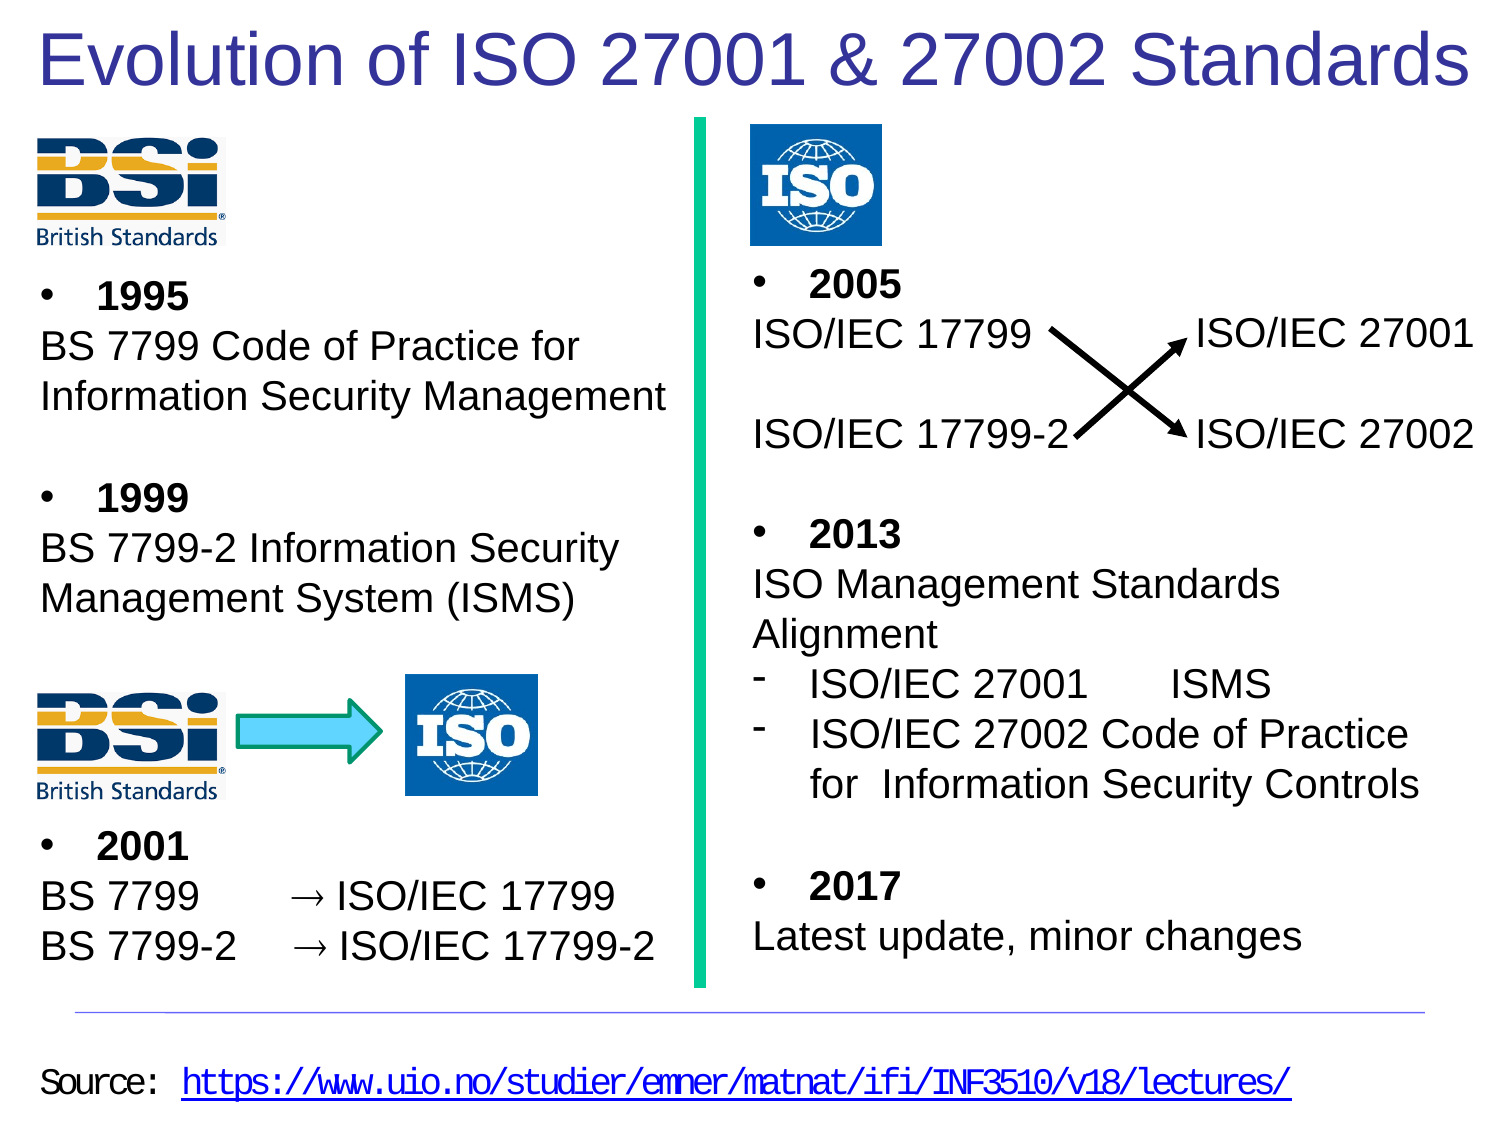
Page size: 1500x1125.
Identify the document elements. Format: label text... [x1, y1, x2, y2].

text_box 1995 BS 7799 Code of Practice for Information Security Management 1999 BS 7799-2 Information Security Management System (ISMS) [37, 266, 668, 622]
picture [37, 691, 226, 801]
text_box 2013 [750, 504, 904, 554]
text_box ISO/IEC 27002 [1193, 404, 1478, 457]
picture [405, 674, 538, 797]
text_box ISO/IEC 27001 [1193, 304, 1478, 357]
text_box [1048, 325, 1188, 440]
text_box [235, 697, 384, 765]
text_box ISO/IEC 17799-2 [750, 404, 1073, 457]
text_box 2005 ISO/IEC 17799 [750, 254, 1035, 357]
picture [37, 137, 226, 246]
text_box ISO Management Standards Alignment ISO/IEC 27001 ISMS ISO/IEC 27002 Code of Practice for Information Security Controls 2017 Latest update, minor changes [750, 554, 1477, 959]
title Evolution of ISO 27001 & 27002 Standards [35, 8, 1474, 199]
picture [749, 124, 882, 247]
text_box  ISO/IEC 17799  ISO/IEC 17799-2 [289, 866, 667, 969]
text_box 2001 BS 7799 BS 7799-2 [37, 816, 240, 970]
